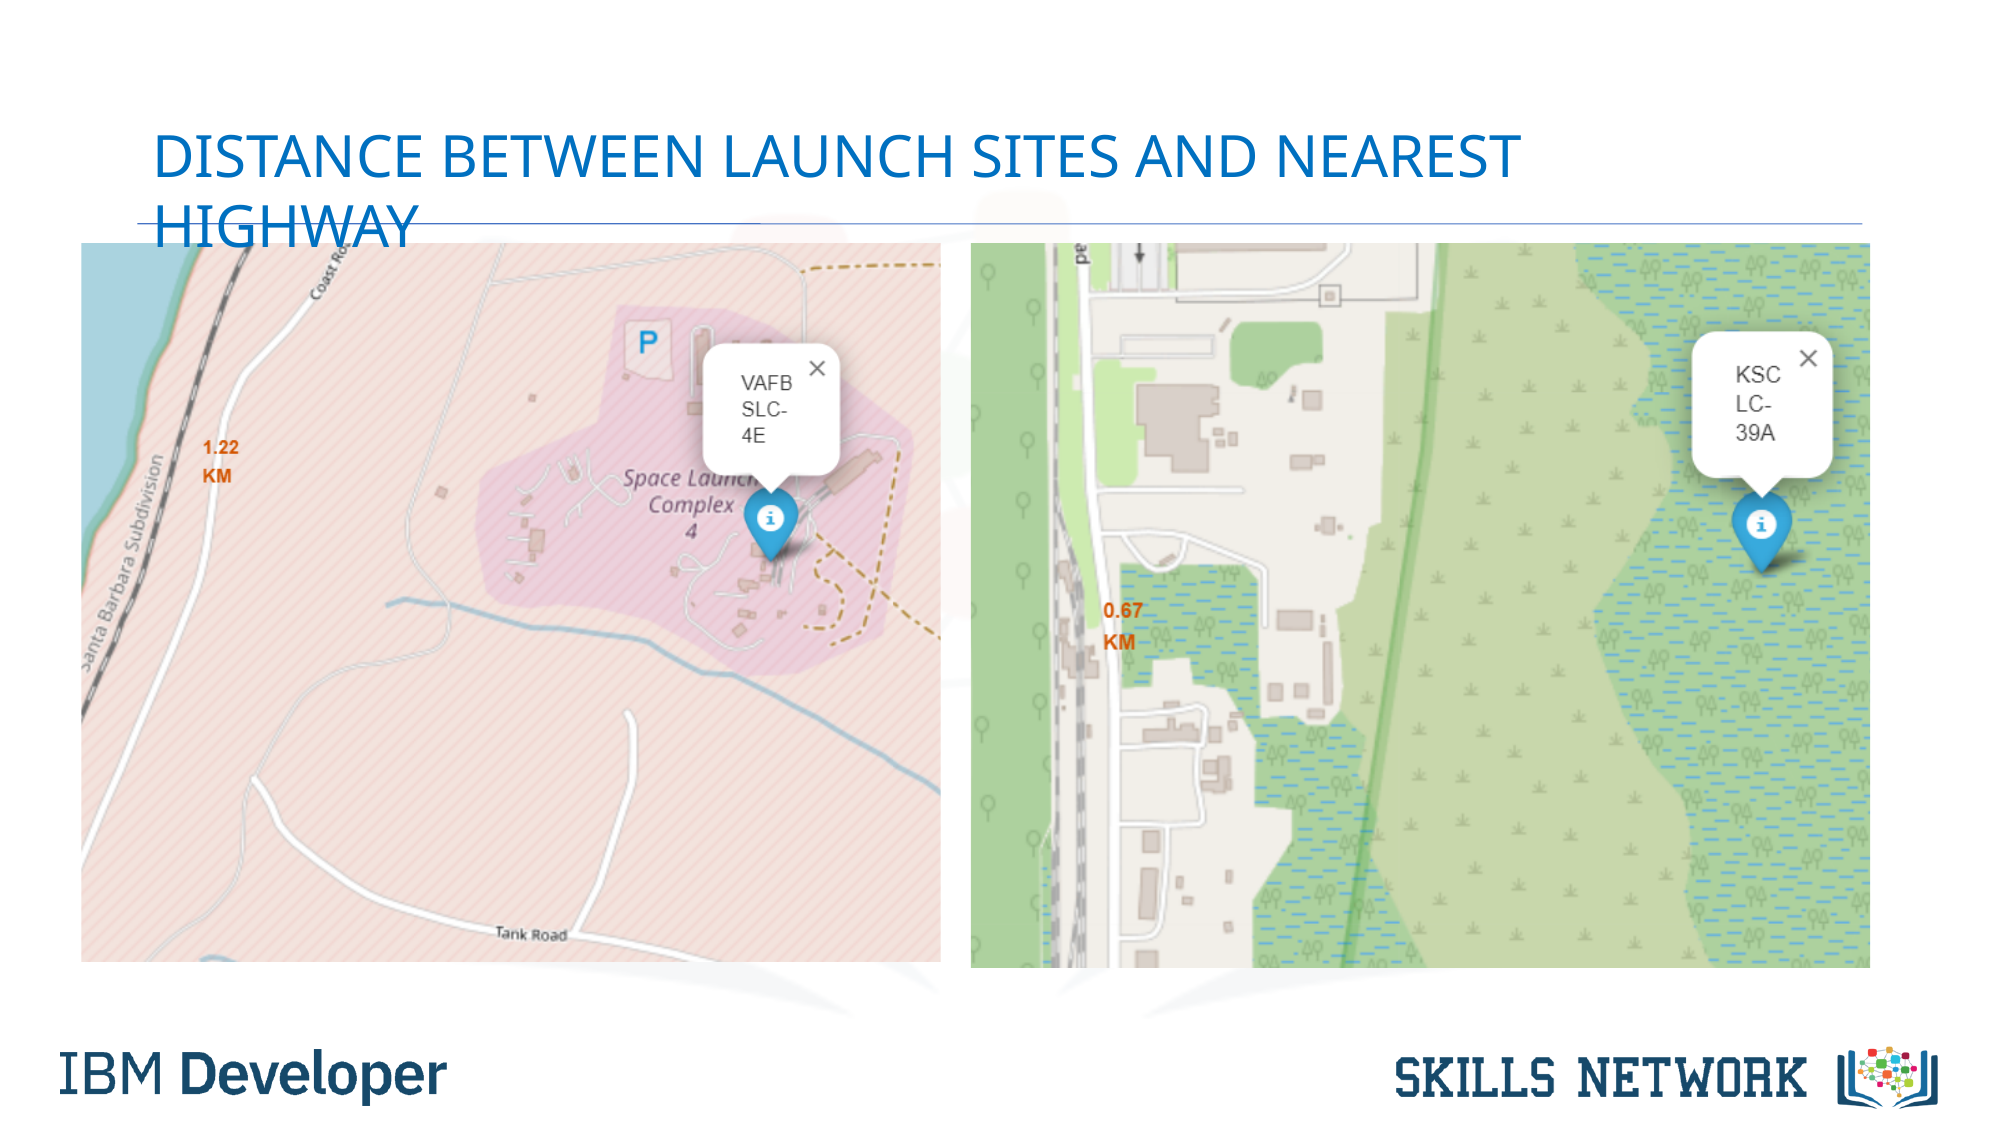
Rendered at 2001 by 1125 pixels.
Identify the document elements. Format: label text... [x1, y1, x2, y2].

picture [1390, 1045, 1945, 1111]
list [970, 243, 1871, 968]
text_box DISTANCE BETWEEN LAUNCH SITES AND NEAREST HIGHWAY [137, 111, 1729, 267]
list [81, 243, 941, 962]
picture [55, 1045, 459, 1108]
